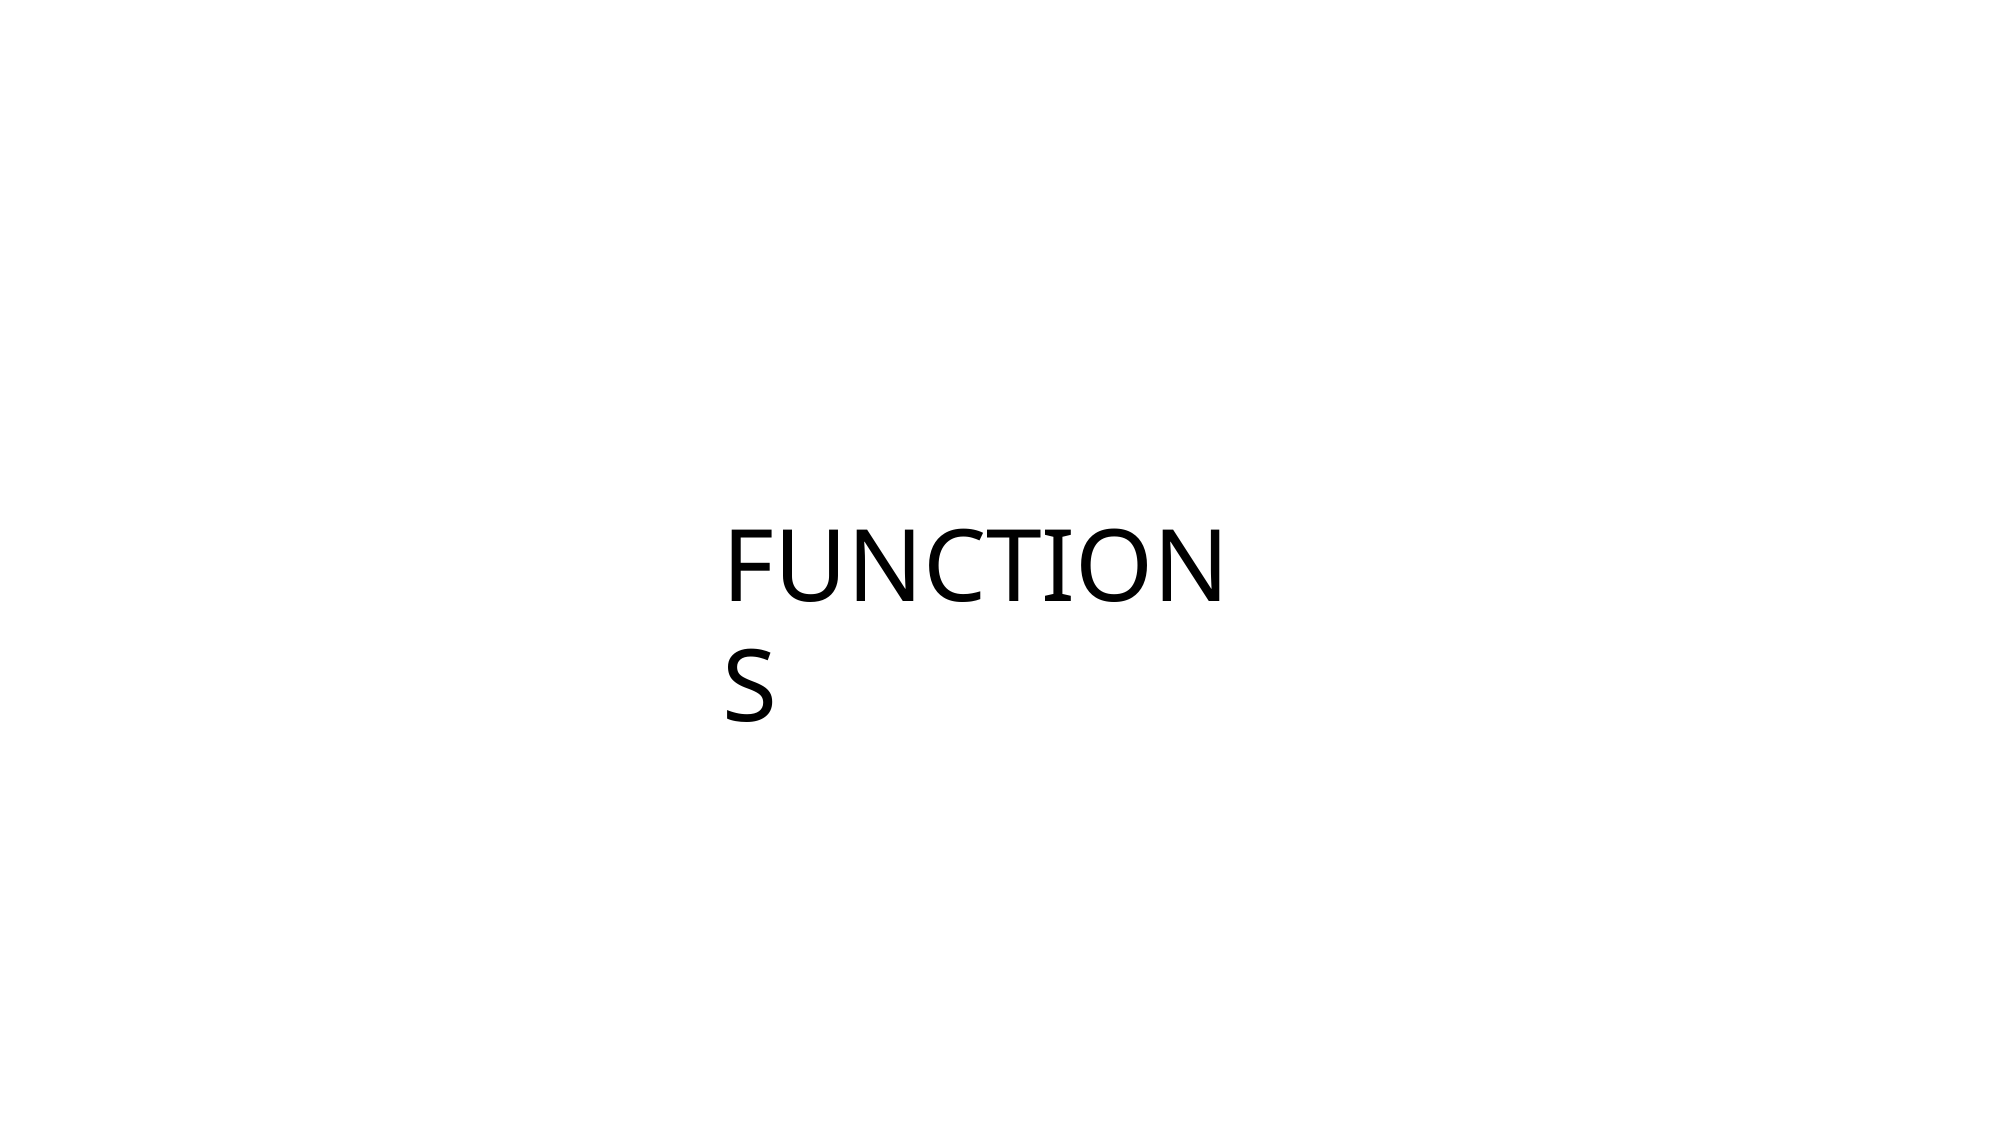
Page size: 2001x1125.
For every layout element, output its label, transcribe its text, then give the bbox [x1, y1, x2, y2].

text_box FUNCTIONS [707, 494, 1293, 749]
